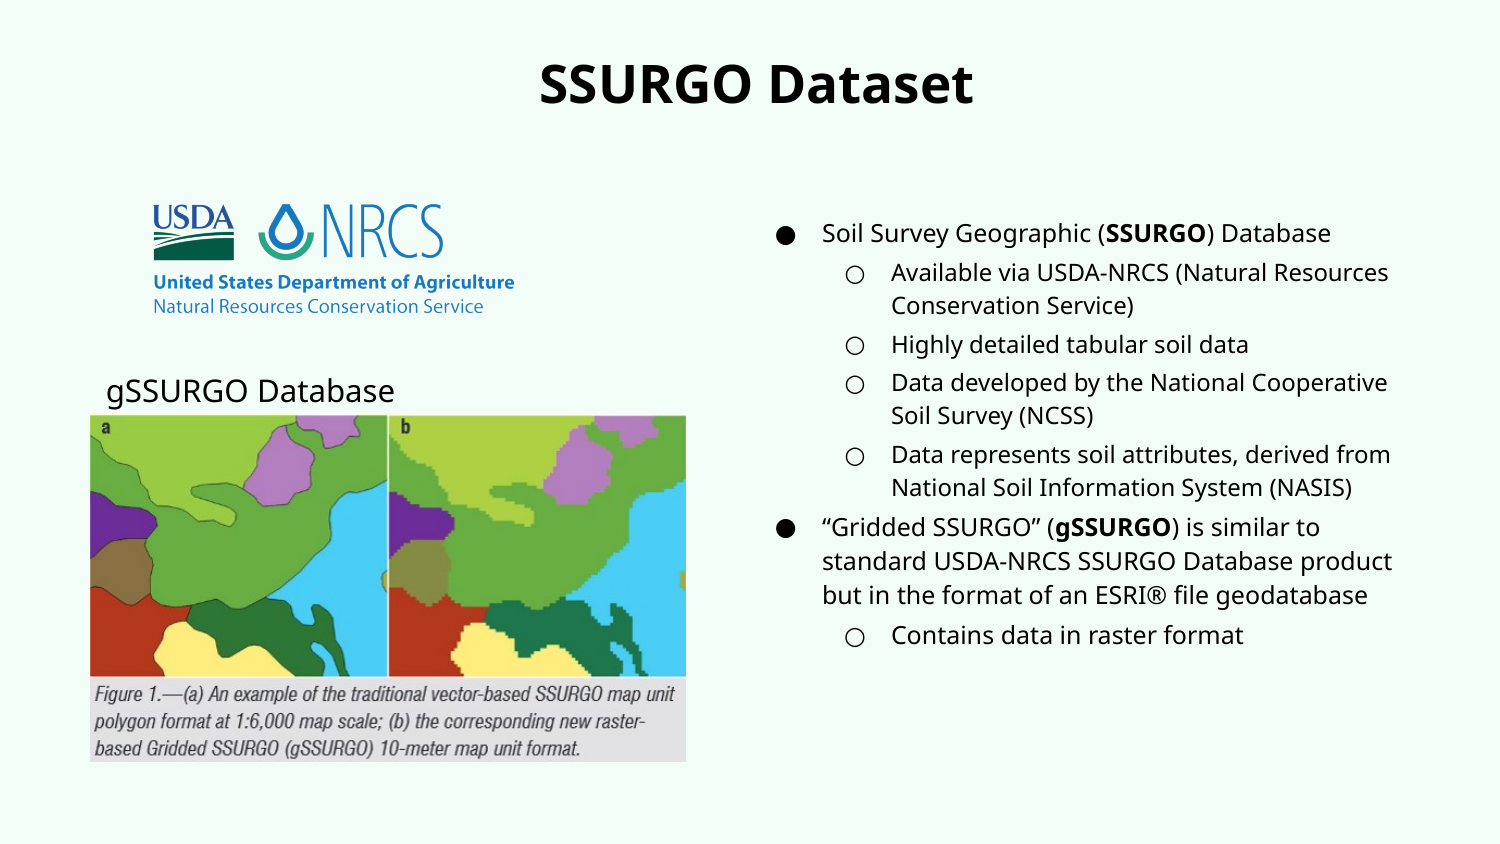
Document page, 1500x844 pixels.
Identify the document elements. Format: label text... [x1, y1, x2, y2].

picture [90, 414, 687, 763]
title SSURGO Dataset [58, 35, 1456, 130]
list Soil Survey Geographic (SSURGO) Database Available via USDA-NRCS (Natural Resources Conservation Service) Highly detailed tabular soil data Data developed by the National Cooperative Soil Survey (NCSS) Data represents soil attributes, derived from National Soil Information System (NASIS) “Gridded SSURGO” (gSSURGO) is similar to standard USDA-NRCS SSURGO Database product but in the format of an ESRI® file geodatabase Contains data in raster format [738, 162, 1414, 751]
text_box gSSURGO Database [90, 356, 738, 425]
picture [136, 186, 552, 342]
